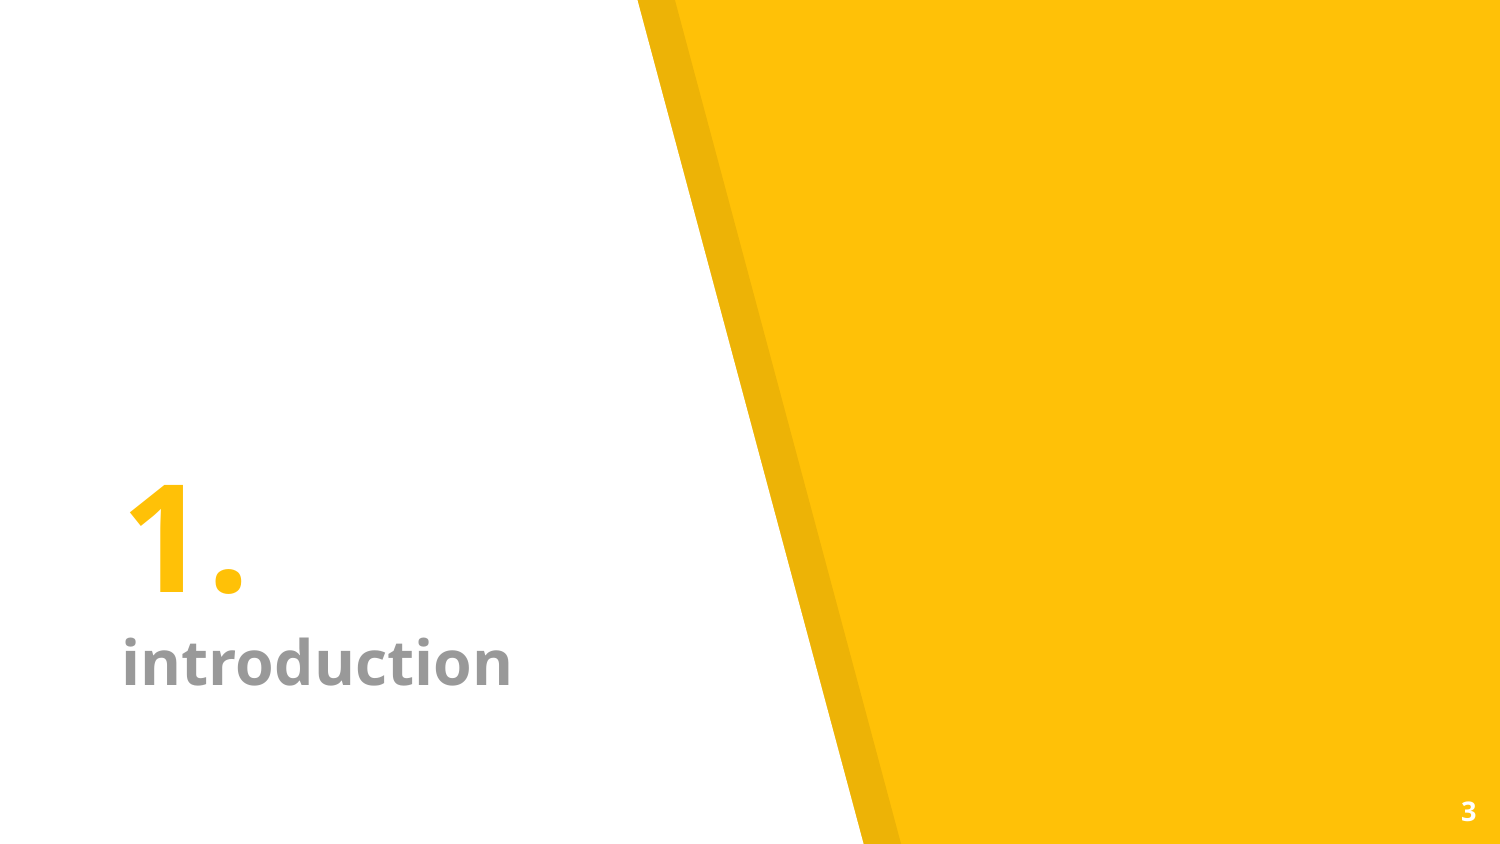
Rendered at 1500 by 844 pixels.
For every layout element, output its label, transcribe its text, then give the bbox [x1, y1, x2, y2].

slide_number 3 [1401, 779, 1492, 844]
title 1. introduction [106, 222, 685, 713]
